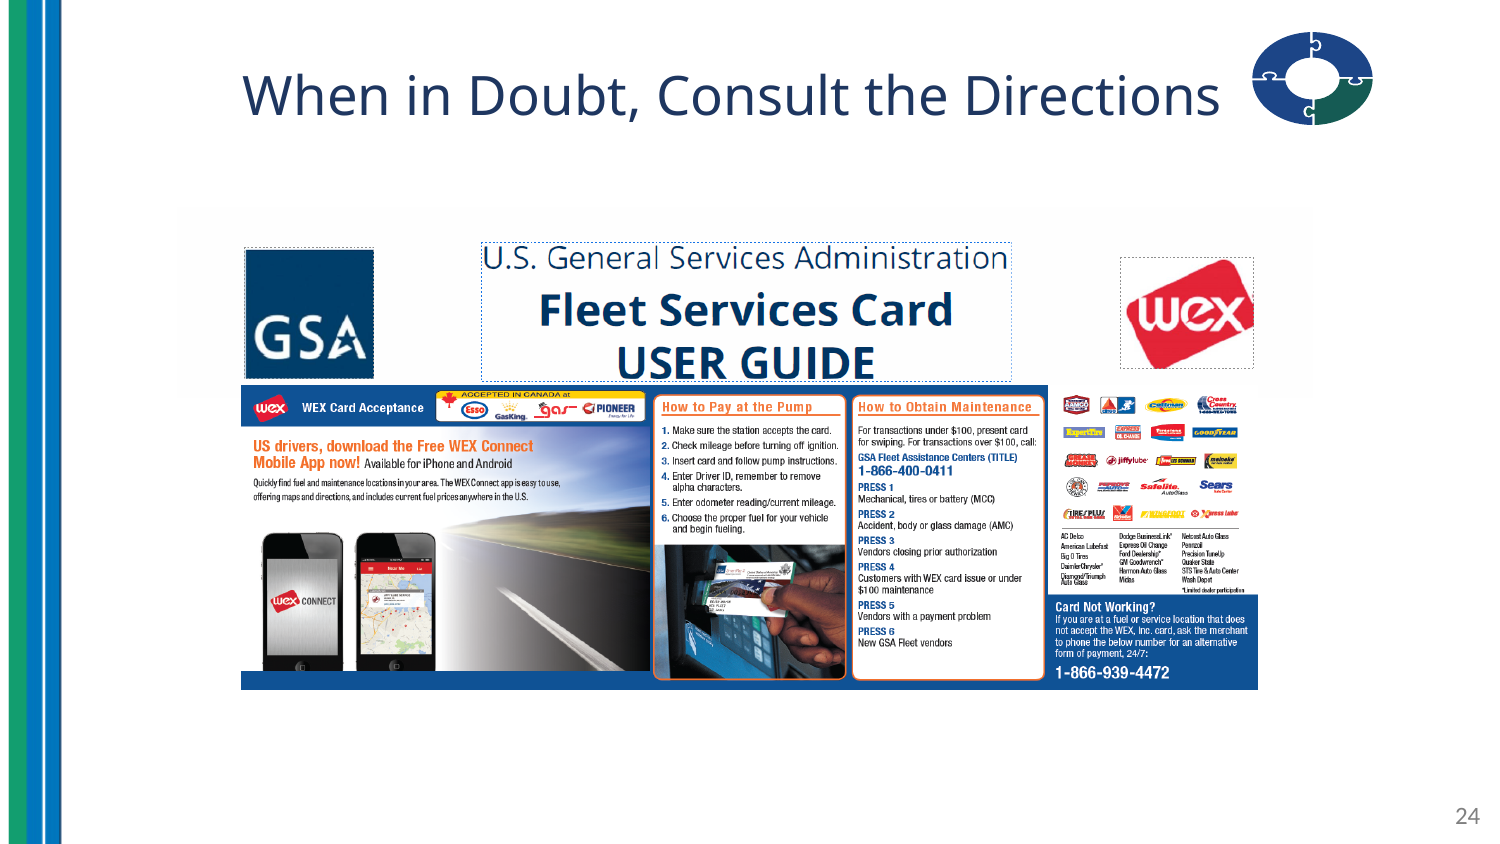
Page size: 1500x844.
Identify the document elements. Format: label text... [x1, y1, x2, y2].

title When in Doubt, Consult the Directions [231, 26, 1268, 162]
picture [29, 0, 1500, 844]
picture [0, 0, 26, 844]
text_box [1252, 31, 1373, 126]
